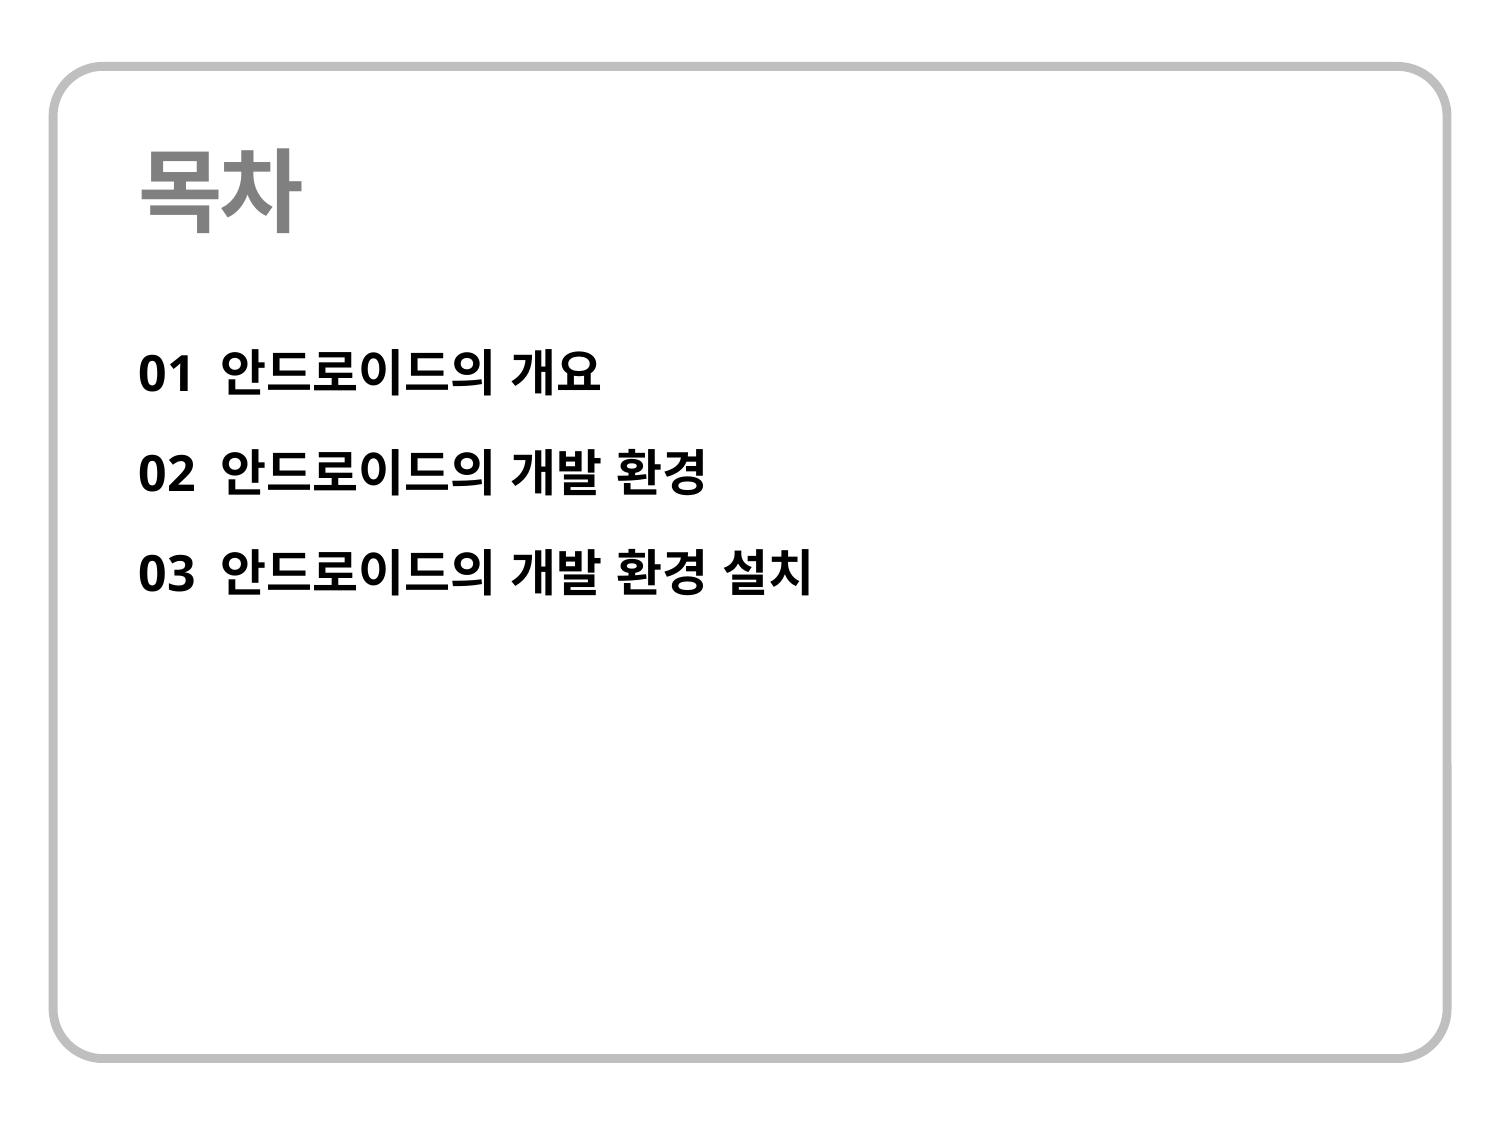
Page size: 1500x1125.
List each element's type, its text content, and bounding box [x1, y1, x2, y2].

list 01 안드로이드의 개요 02 안드로이드의 개발 환경 03 안드로이드의 개발 환경 설치 [123, 303, 1374, 978]
